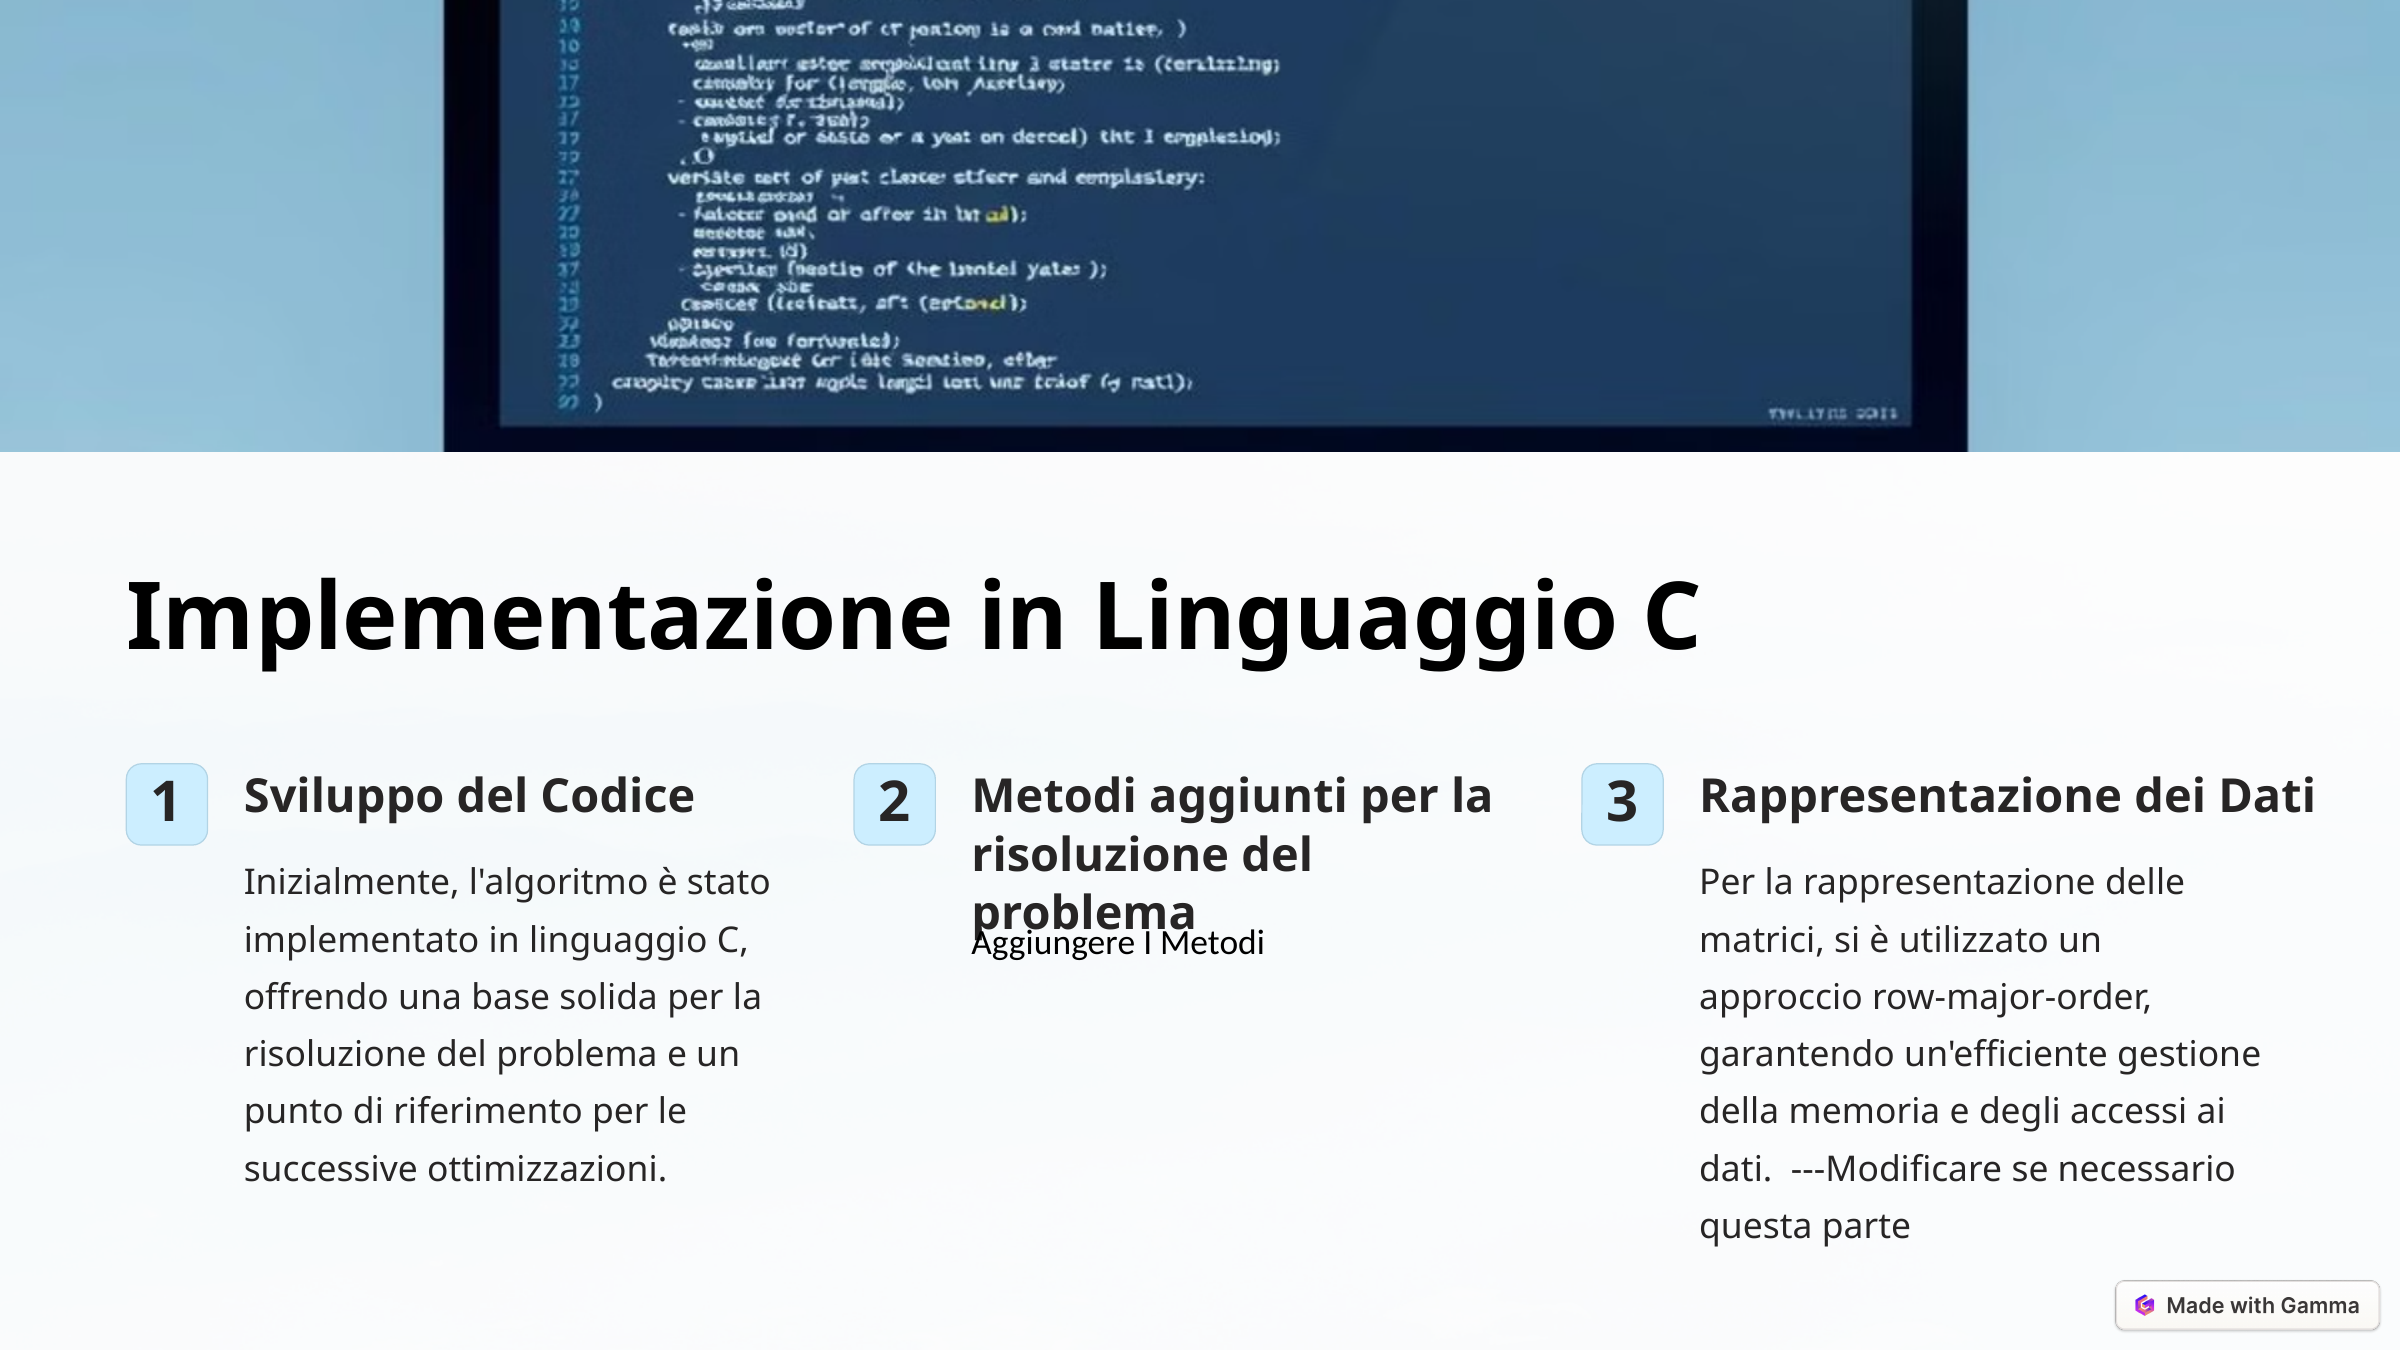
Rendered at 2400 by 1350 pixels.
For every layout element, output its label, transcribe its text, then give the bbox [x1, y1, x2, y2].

text_box 3 [1606, 776, 1639, 833]
text_box Per la rappresentazione delle matrici, si è utilizzato un approccio row-major-order, garantendo un'efficiente gestione della memoria e degli accessi ai dati. ---Modificare se necessario questa parte [1699, 844, 2274, 1296]
text_box [1581, 763, 1664, 846]
text_box Implementazione in Linguaggio C [126, 550, 1591, 670]
picture [2106, 1271, 2389, 1339]
text_box [126, 763, 208, 846]
text_box Sviluppo del Codice [243, 763, 718, 824]
text_box Rappresentazione dei Dati [1699, 763, 2271, 824]
text_box 2 [878, 776, 911, 833]
text_box Metodi aggiunti per la risoluzione del problema [971, 763, 1546, 883]
text_box Inizialmente, l'algoritmo è stato implementato in linguaggio C, offrendo una base solida per la risoluzione del problema e un punto di riferimento per le successive ottimizzazioni. [243, 844, 818, 1192]
picture [0, 0, 2400, 452]
text_box 1 [154, 776, 179, 833]
text_box [854, 763, 936, 846]
text_box Aggiungere I Metodi [971, 903, 1546, 1251]
